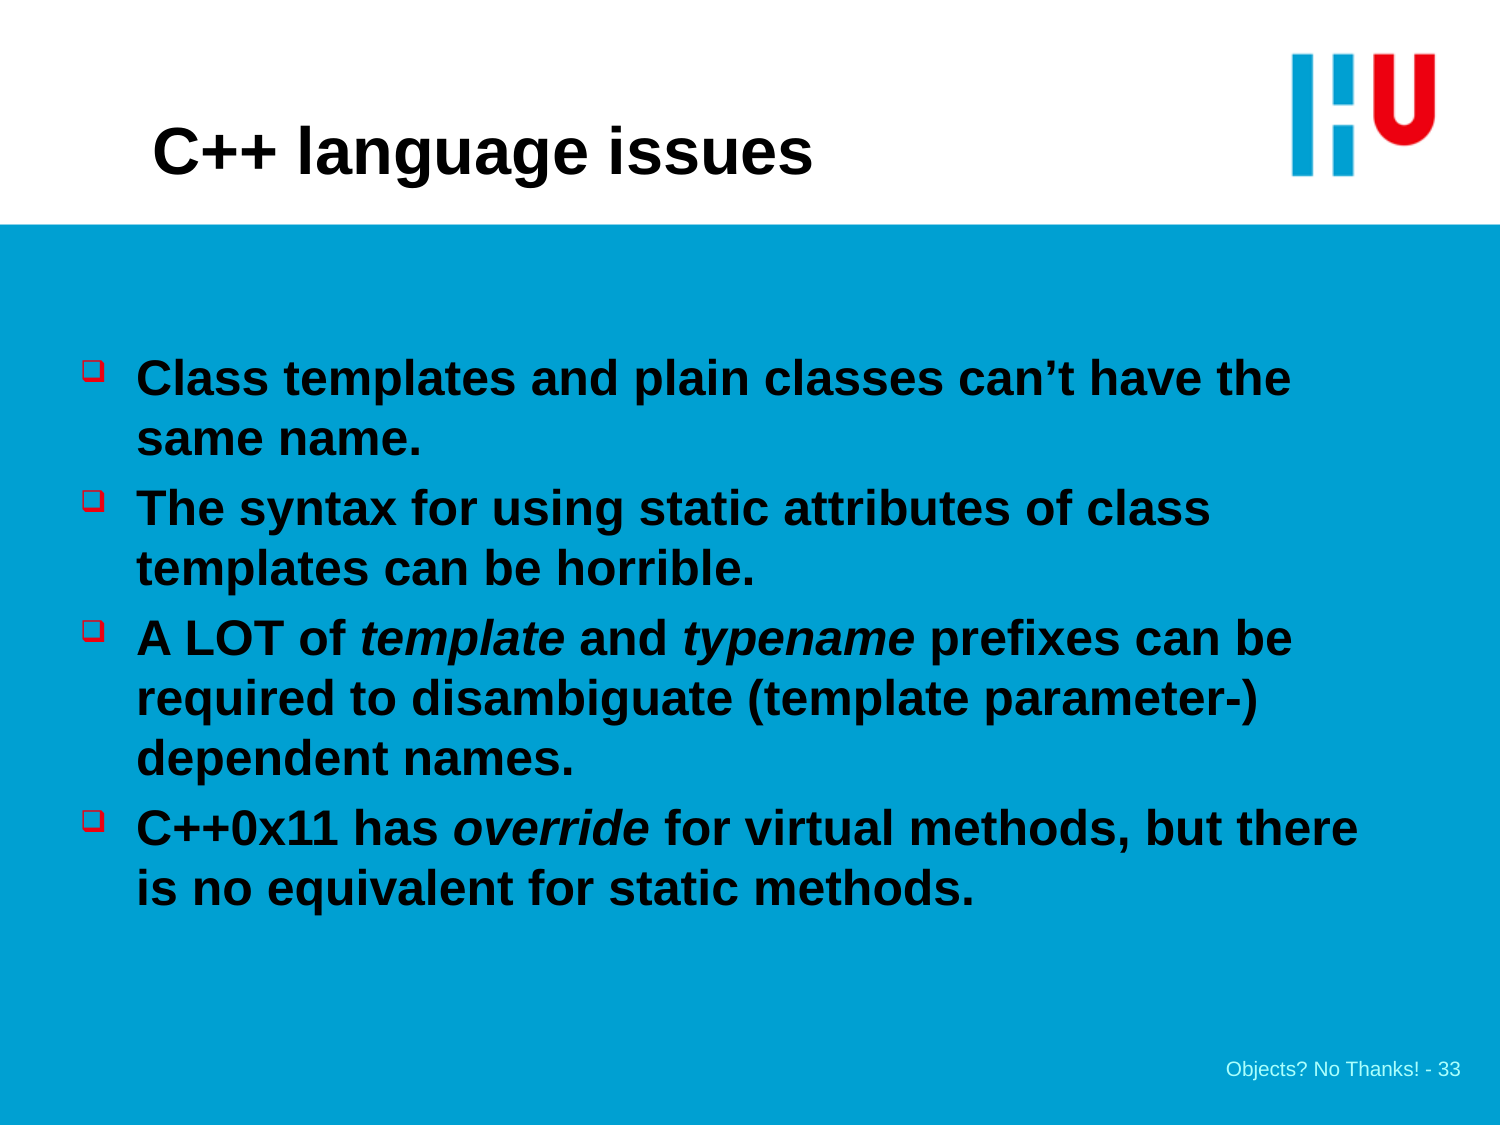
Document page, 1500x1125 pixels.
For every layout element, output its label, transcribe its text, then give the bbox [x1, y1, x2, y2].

picture [0, 0, 1500, 224]
list Class templates and plain classes can’t have the same name. The syntax for using static attributes of class templates can be horrible. A LOT of template and typename prefixes can be required to disambiguate (template parameter-) dependent names. C++0x11 has override for virtual methods, but there is no equivalent for static methods. [64, 338, 1415, 1031]
title C++ language issues [137, 99, 1150, 196]
slide_number Objects? No Thanks! - 33 [1163, 1030, 1476, 1106]
